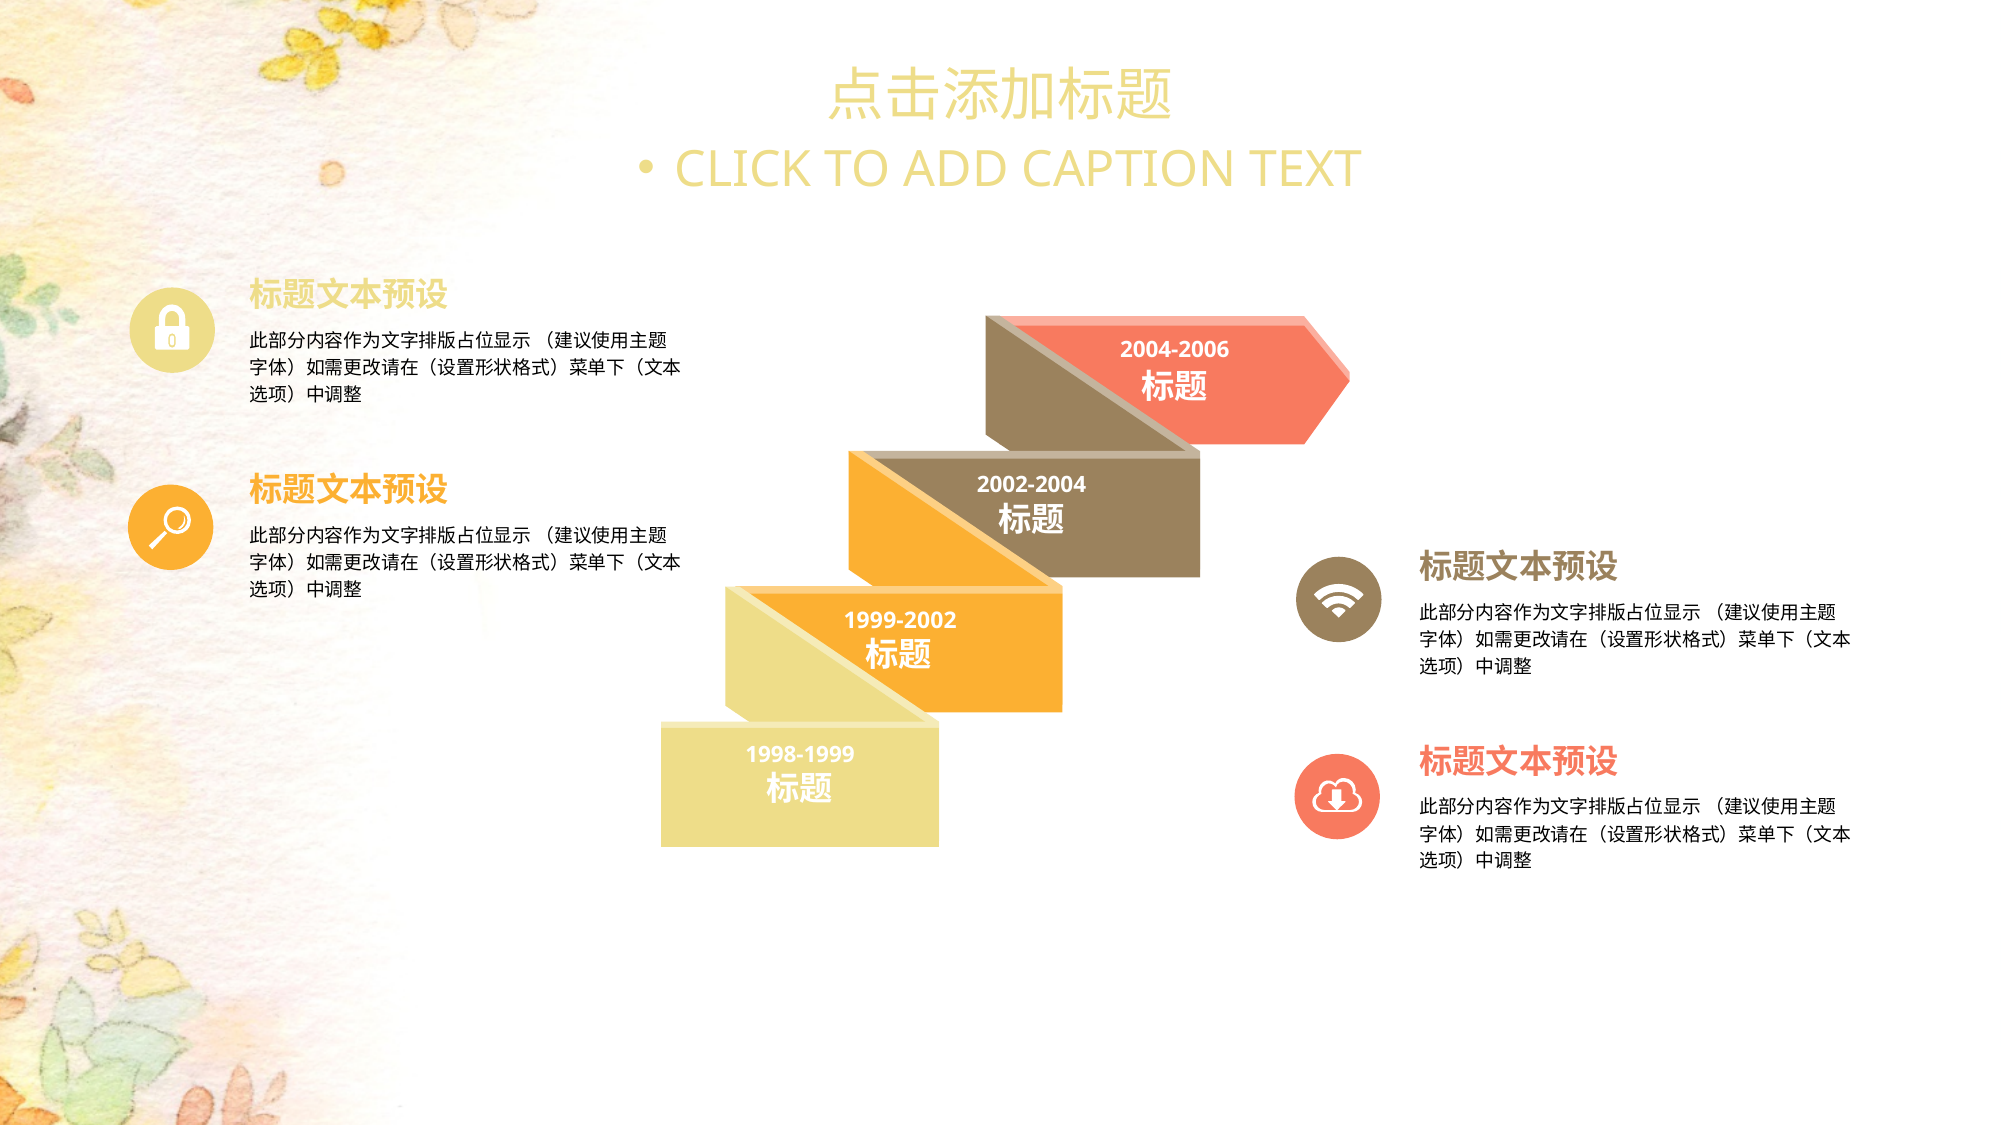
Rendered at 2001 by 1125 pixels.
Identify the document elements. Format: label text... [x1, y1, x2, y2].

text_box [1294, 753, 1380, 840]
text_box [985, 315, 1185, 450]
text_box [226, 467, 682, 611]
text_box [129, 287, 215, 373]
text_box 1999-2002 [843, 605, 955, 634]
text_box 2002-2004 [976, 469, 1087, 498]
text_box [725, 586, 925, 721]
text_box [863, 450, 1201, 458]
text_box [848, 450, 1049, 586]
text_box 标题 [875, 458, 1201, 578]
text_box 点击添加标题 [383, 58, 1617, 136]
text_box [849, 450, 1063, 586]
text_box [226, 273, 682, 416]
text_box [1395, 739, 1851, 883]
picture [0, 0, 2001, 1125]
text_box 标题 [1015, 325, 1350, 445]
text_box CLICK TO ADD CAPTION TEXT [549, 135, 1450, 180]
text_box [727, 586, 940, 841]
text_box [1296, 556, 1382, 643]
text_box 标题 [661, 727, 939, 847]
text_box 2004-2006 [1119, 334, 1231, 363]
text_box [987, 315, 1199, 450]
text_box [1395, 544, 1851, 688]
text_box [661, 721, 939, 727]
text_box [127, 484, 214, 570]
text_box [1002, 316, 1350, 380]
text_box 标题 [751, 593, 1063, 713]
text_box [741, 586, 1063, 593]
text_box 1998-1999 [744, 739, 856, 768]
